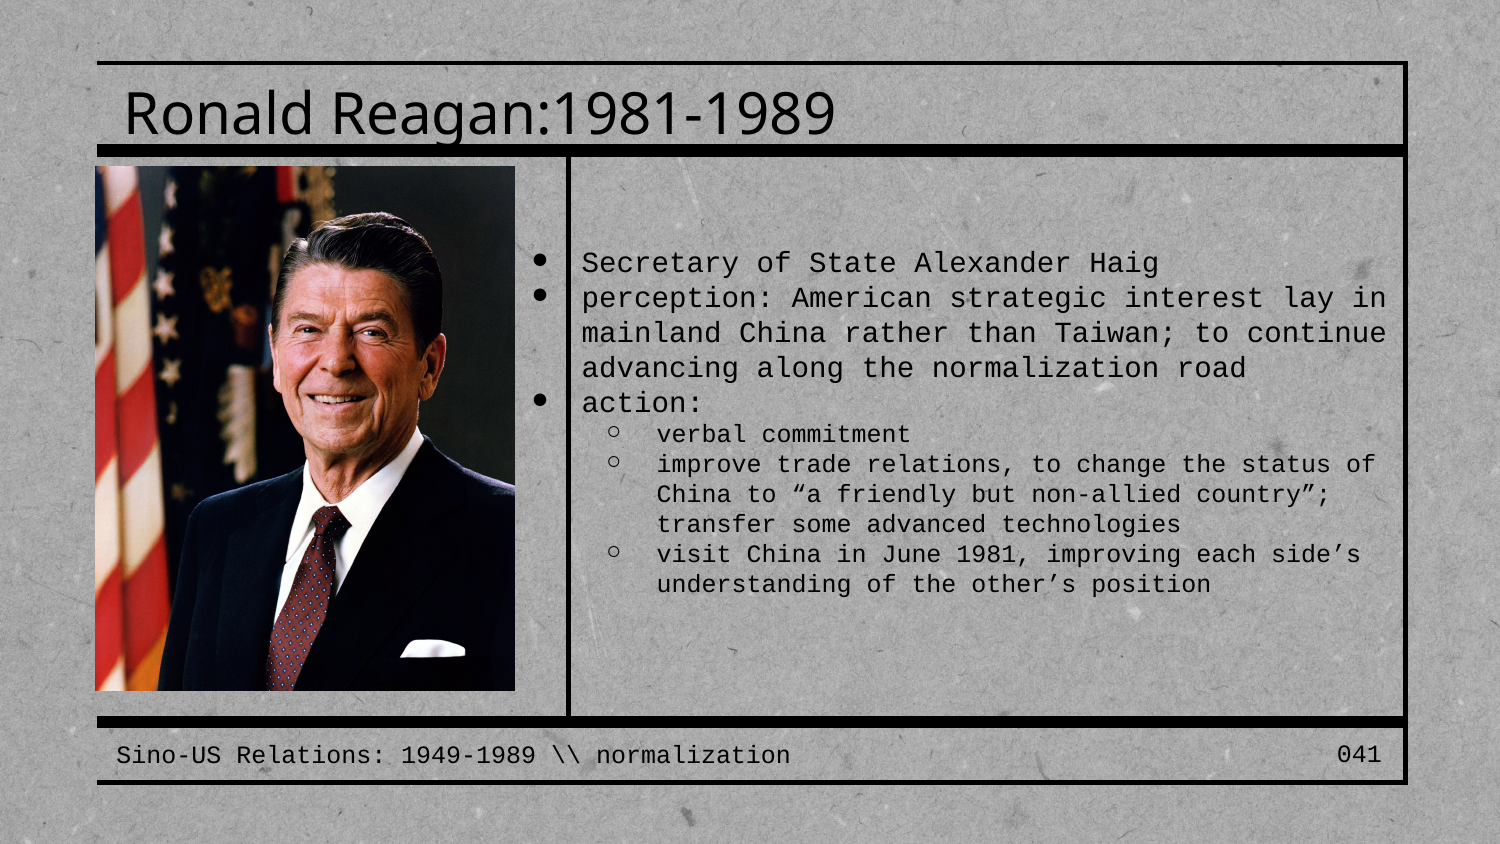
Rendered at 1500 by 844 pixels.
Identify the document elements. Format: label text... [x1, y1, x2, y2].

title Ronald Reagan:1981-1989 [118, 76, 1382, 155]
picture [0, 0, 1500, 844]
list Secretary of State Alexander Haig perception: American strategic interest lay in mainland China rather than Taiwan; to continue advancing along the normalization road action: verbal commitment improve trade relations, to change the status of China to “a friendly but non-allied country”; transfer some advanced technologies visit China in June 1981, improving each side’s understanding of the other’s position [500, 243, 1440, 767]
text_box Sino-US Relations: 1949-1989 \\ normalization [110, 738, 1390, 767]
text_box 041 [1390, 738, 1397, 767]
